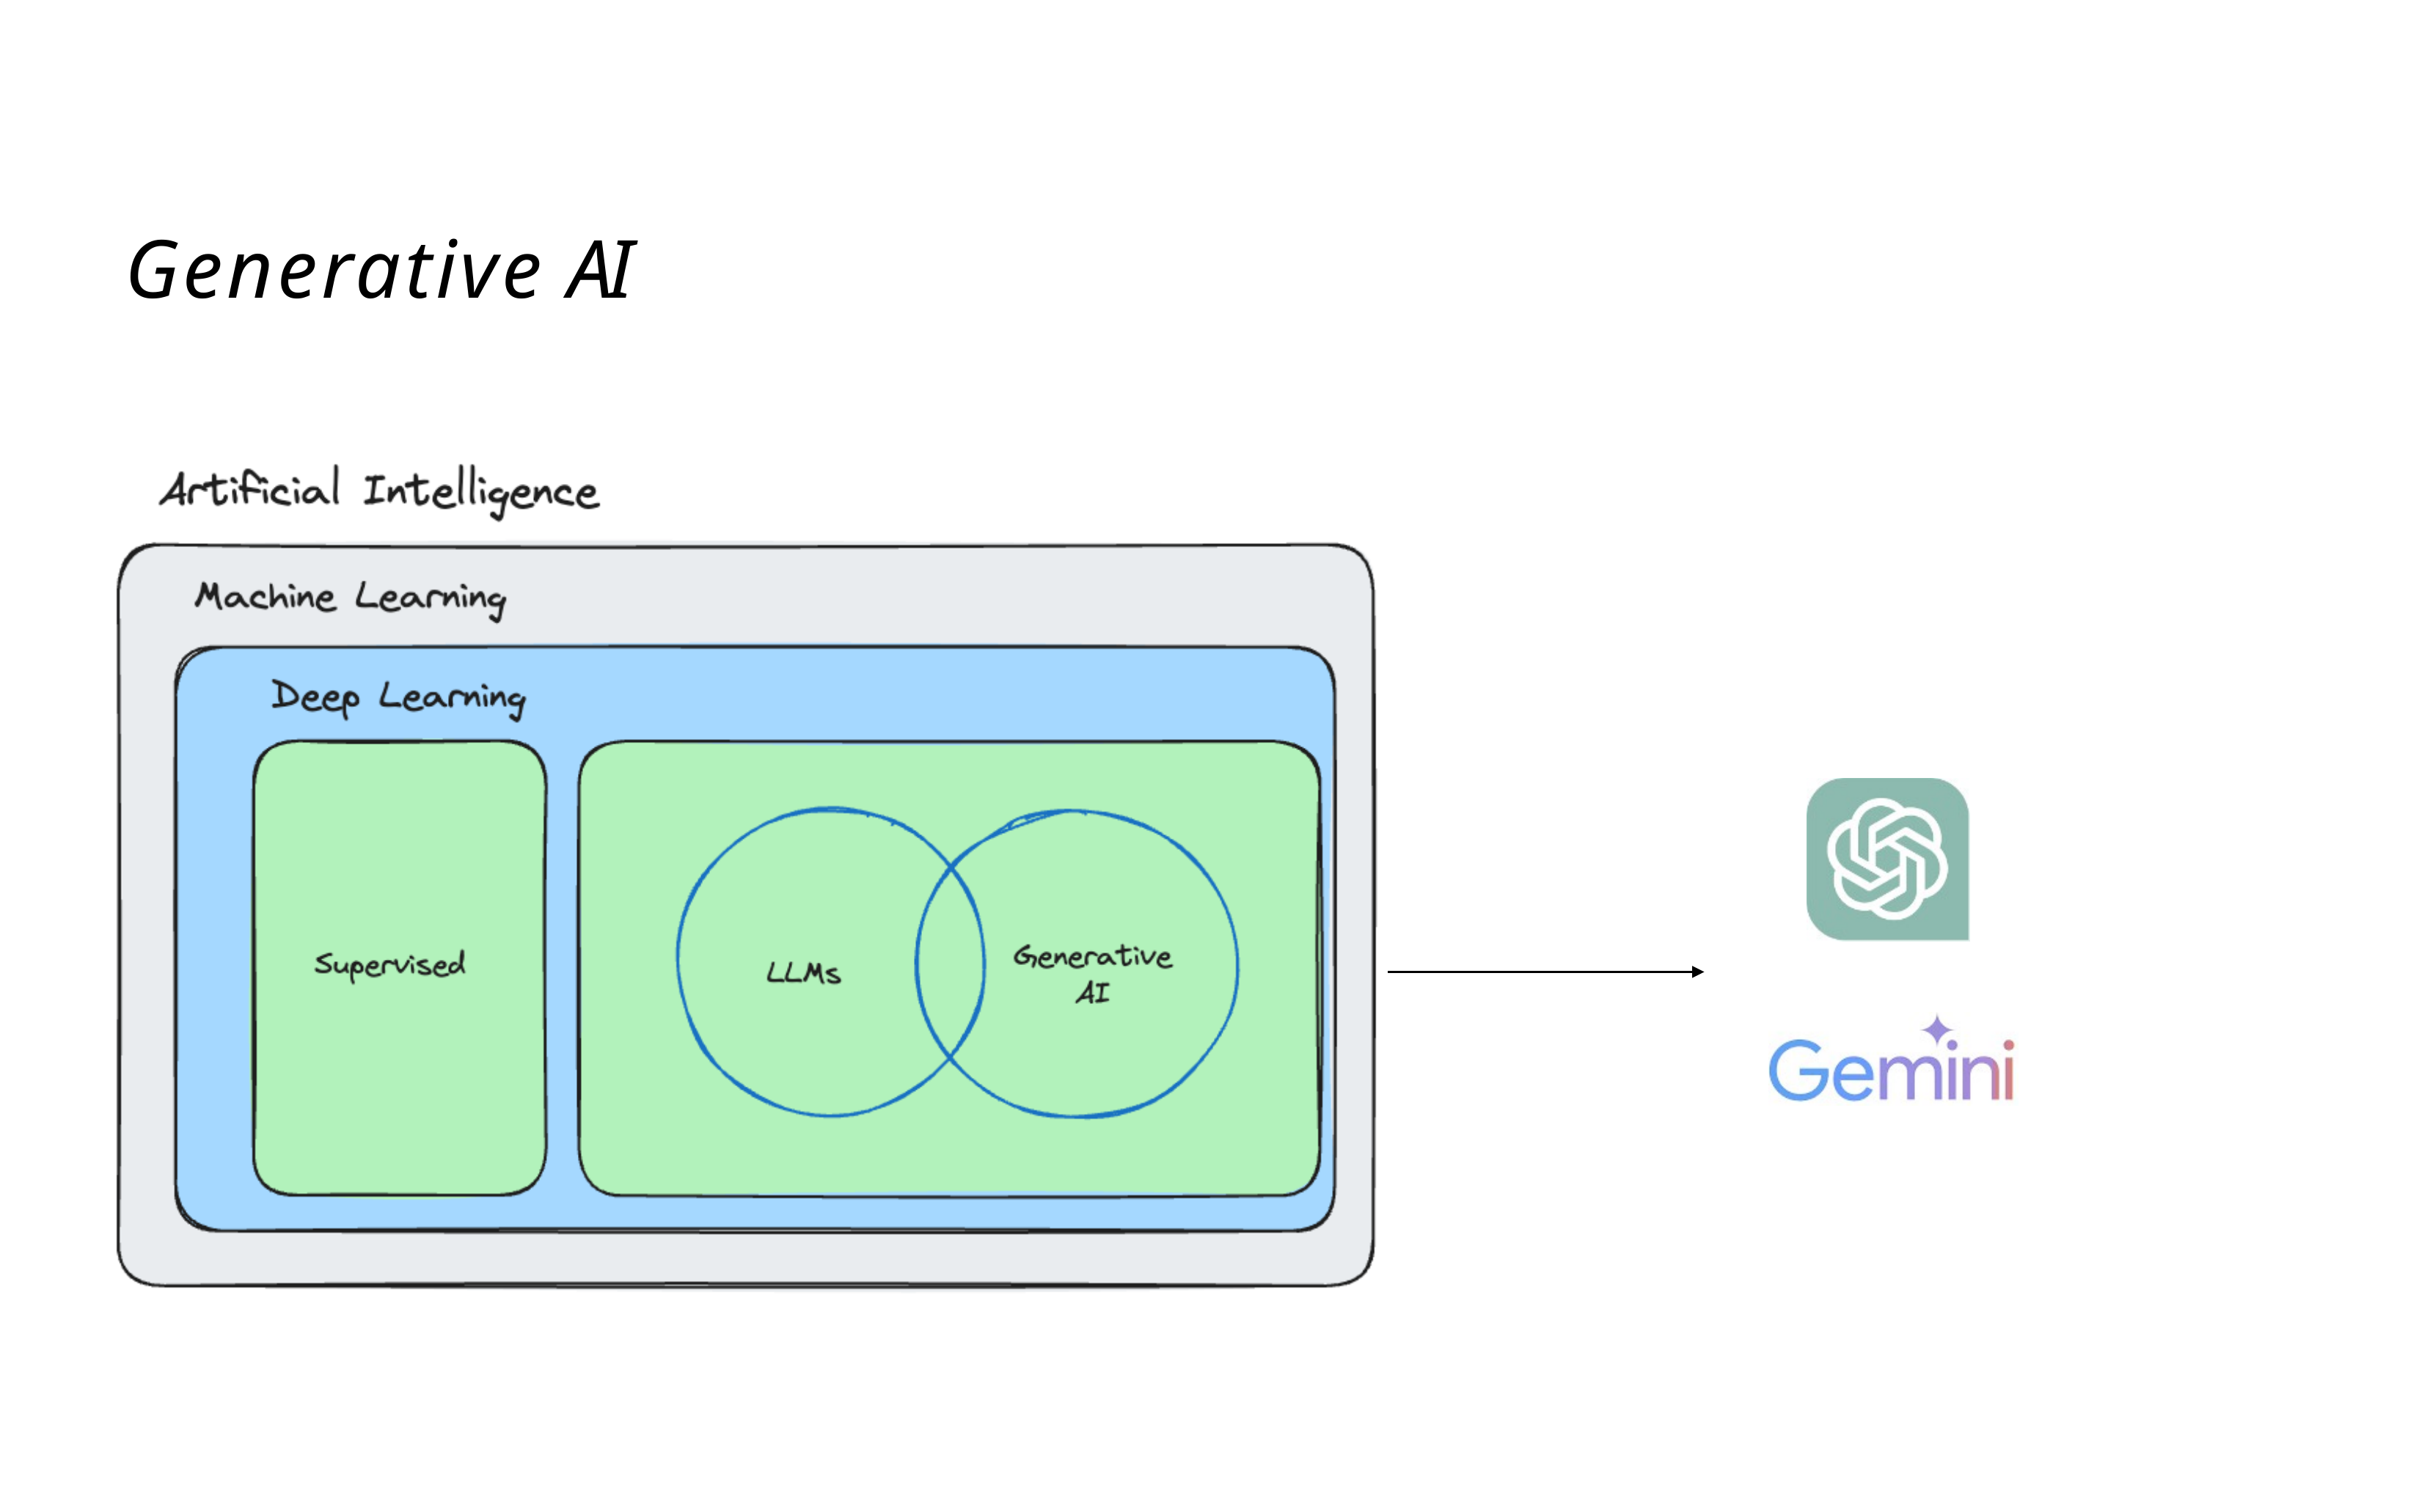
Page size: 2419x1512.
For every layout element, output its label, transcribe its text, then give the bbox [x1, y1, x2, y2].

picture [1807, 778, 1970, 942]
title Generative AI [122, 197, 1471, 451]
picture [1768, 1012, 2019, 1107]
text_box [104, 452, 1705, 1300]
